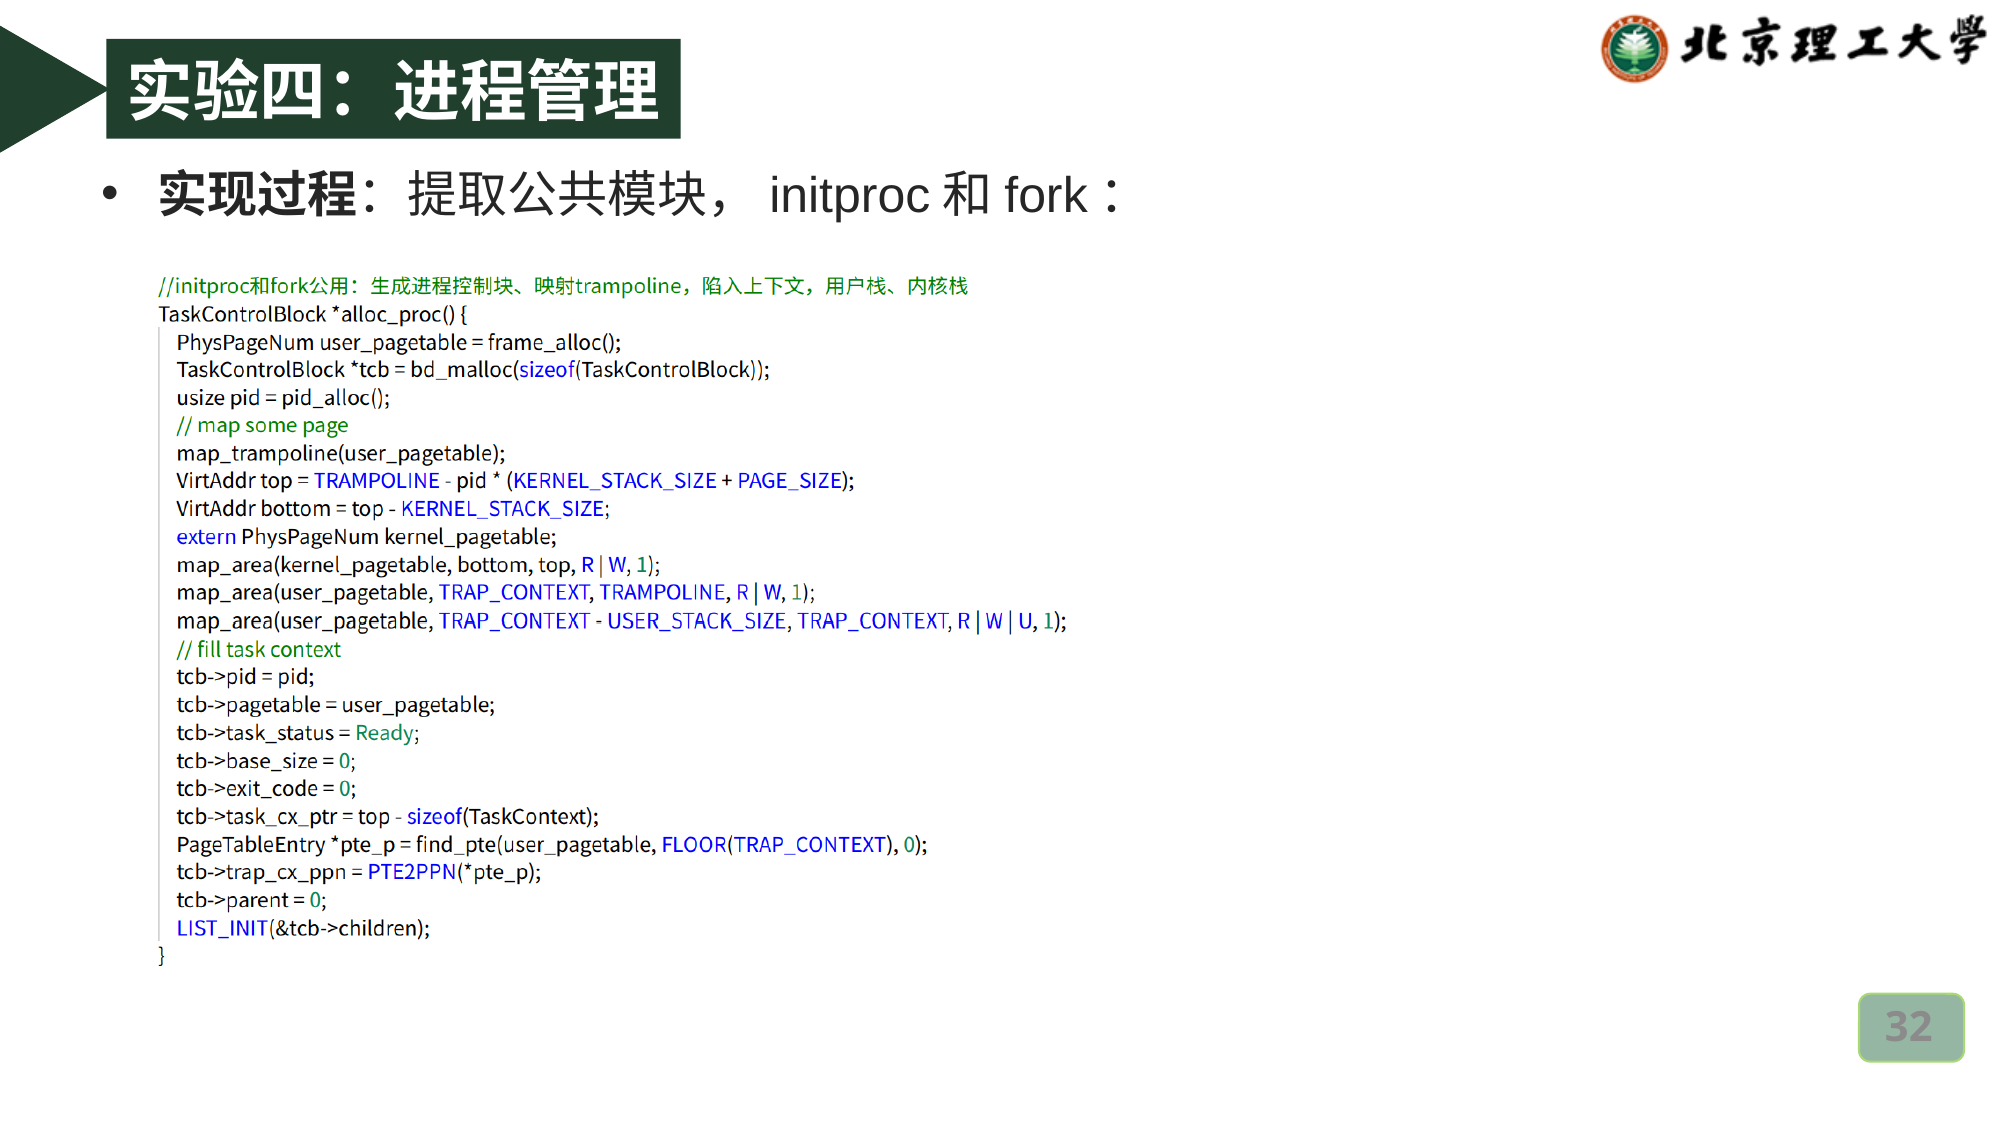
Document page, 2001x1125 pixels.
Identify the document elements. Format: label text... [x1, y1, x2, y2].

text_box 实现过程：提取公共模块，initproc和fork： [86, 137, 1959, 230]
picture [1599, 2, 1998, 90]
text_box [0, 25, 110, 153]
picture [155, 270, 1075, 972]
text_box [1860, 992, 1966, 1063]
slide_number 32 [1859, 998, 1959, 1059]
text_box 实验四：进程管理 [106, 38, 681, 137]
